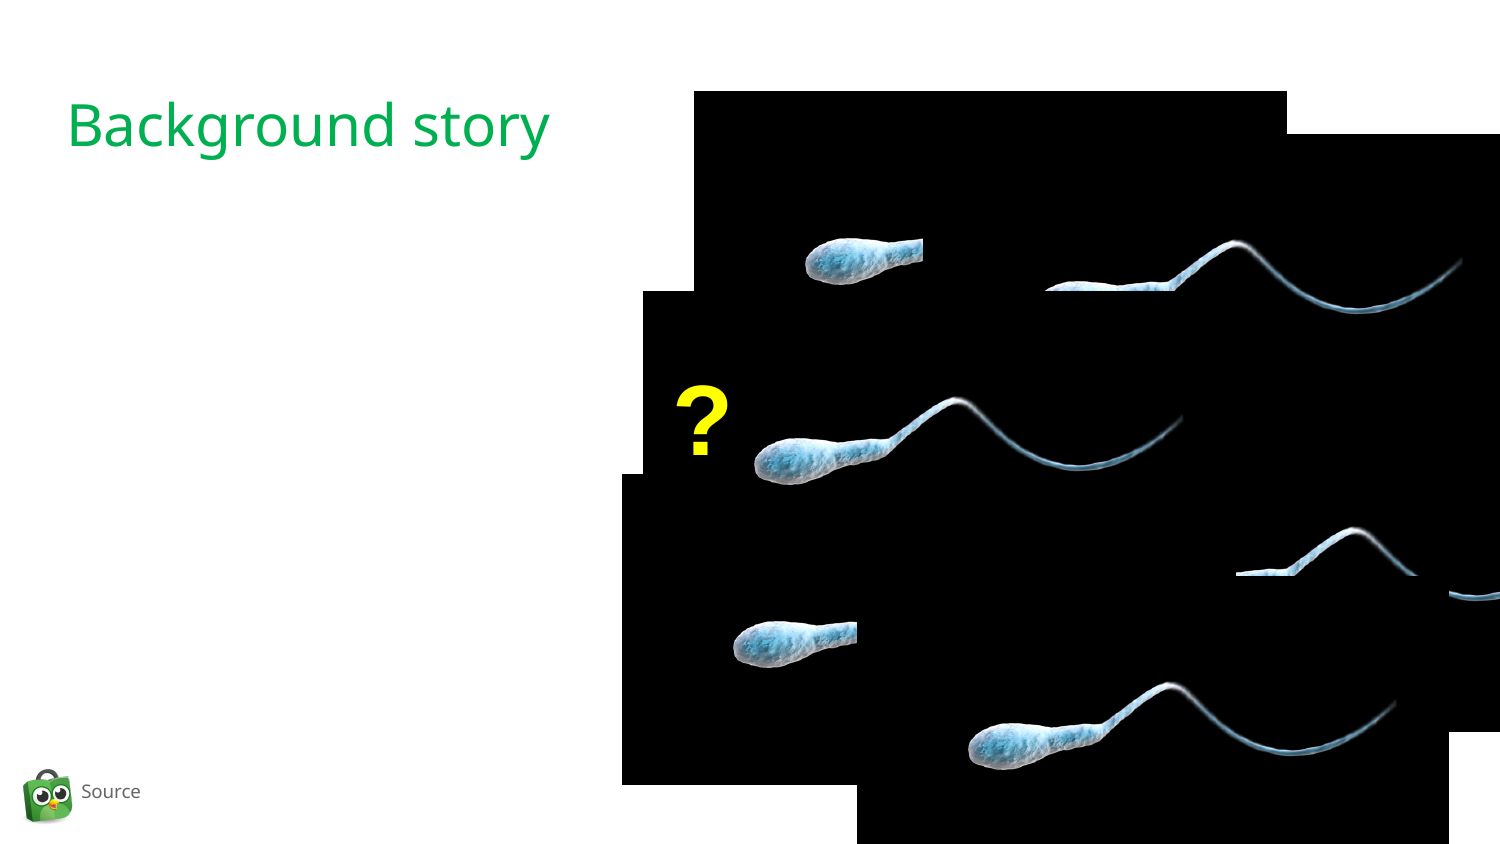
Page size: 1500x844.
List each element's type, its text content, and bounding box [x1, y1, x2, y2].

title Background story [51, 72, 1449, 167]
picture [13, 764, 79, 830]
picture [622, 91, 1500, 844]
